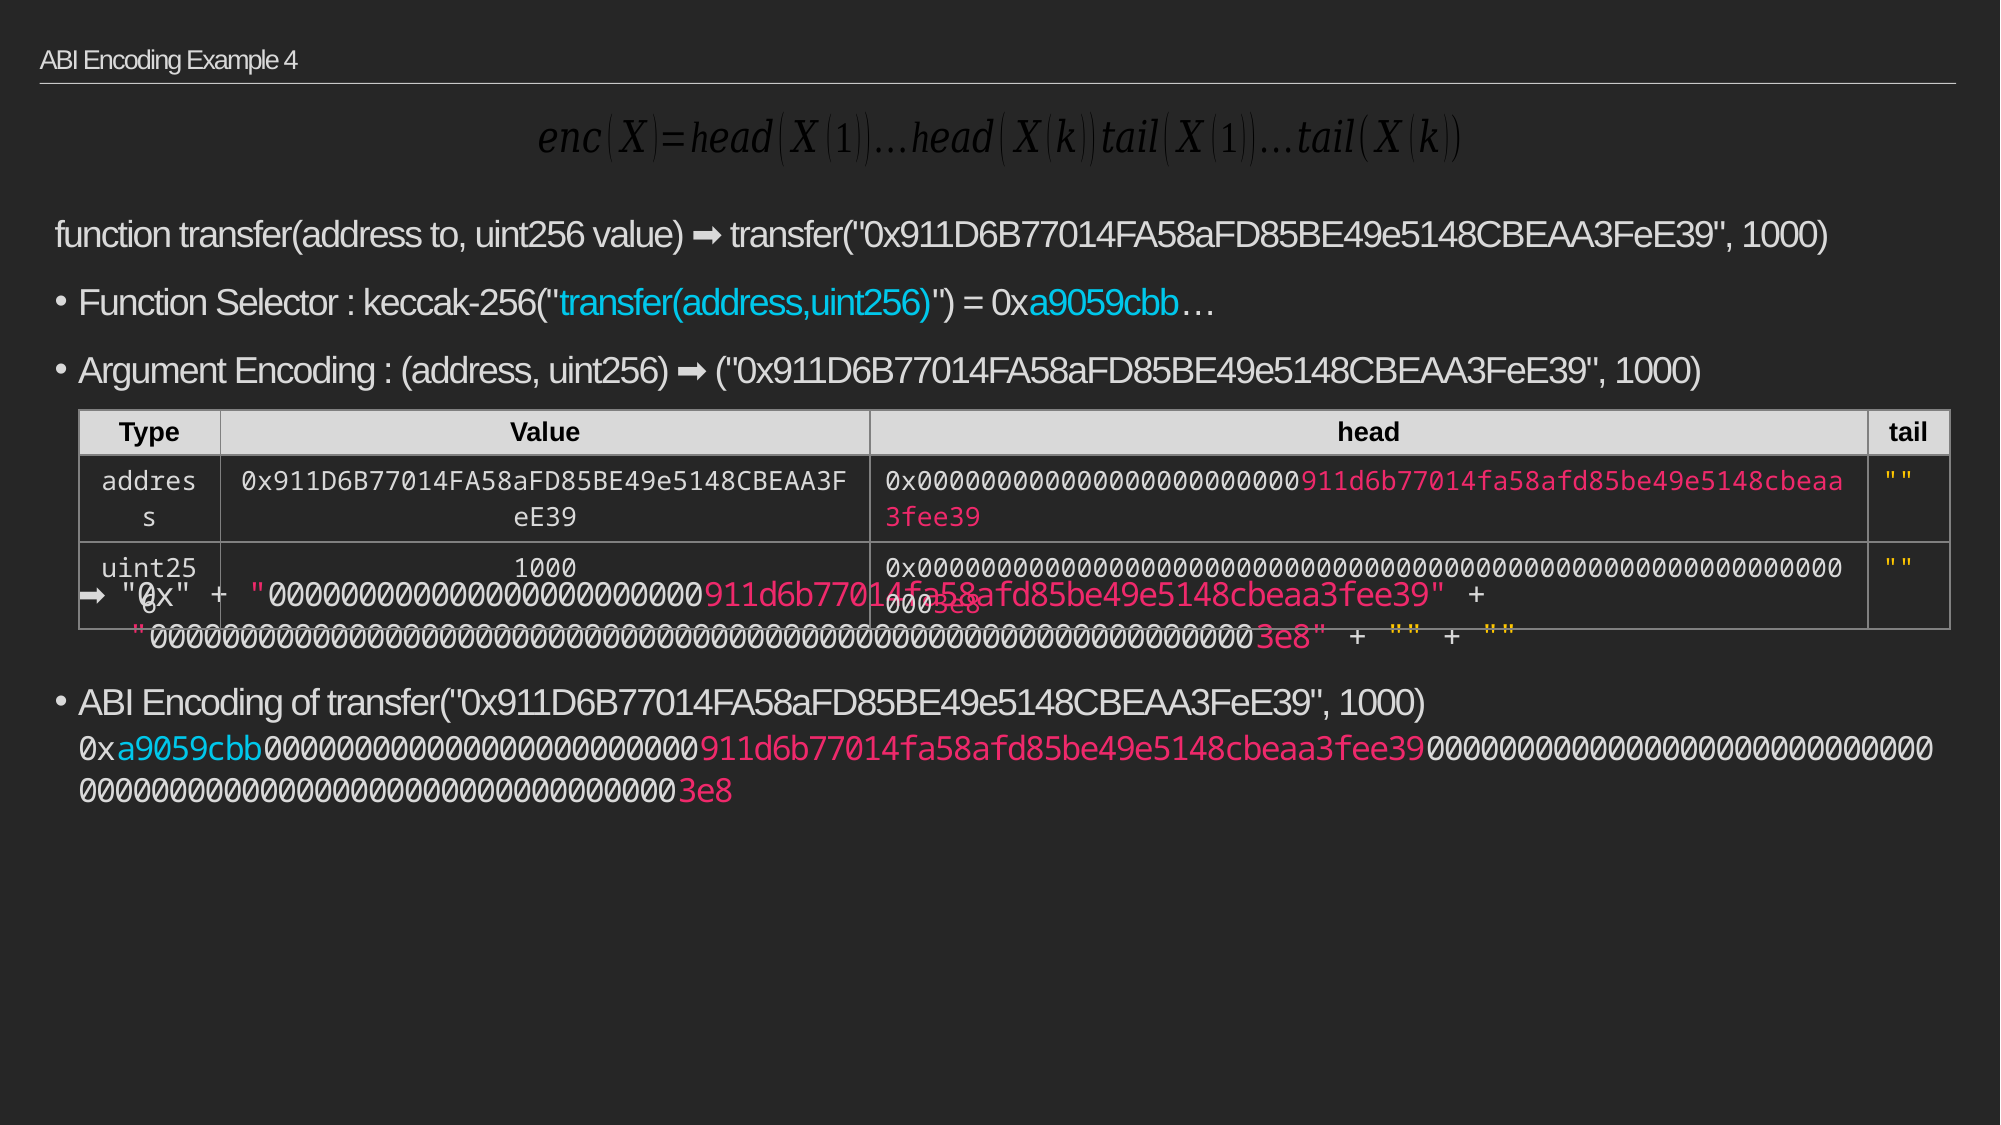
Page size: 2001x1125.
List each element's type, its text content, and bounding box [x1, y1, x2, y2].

list function transfer(address to, uint256 value) ➡ transfer("0x911D6B77014FA58aFD85BE49e5148CBEAA3FeE39", 1000) Function Selector : keccak-256("transfer(address,uint256)") = 0xa9059cbb… Argument Encoding : (address, uint256) ➡ ("0x911D6B77014FA58aFD85BE49e5148CBEAA3FeE39", 1000) ➡ "0x" + "000000000000000000000000911d6b77014fa58afd85be49e5148cbeaa3fee39" + "00000000000000000000000000000000000000000000000000000000000003e8" + "" + "" ABI Encoding of transfer("0x911D6B77014FA58aFD85BE49e5148CBEAA3FeE39", 1000) 0xa9059cbb000000000000000000000000911d6b77014fa58afd85be49e5148cbeaa3fee3900000000000000000000000000000000000000000000000000000000000003e8 [39, 134, 1957, 1106]
table_header Type [80, 411, 220, 454]
table_cell 1000 [221, 543, 869, 628]
table_header Value [221, 411, 869, 454]
title ABI Encoding Example 4 [39, 31, 1961, 84]
table_cell 0x00000000000000000000000000000000000000000000000000000000000003e8 [871, 543, 1867, 628]
table_cell "" [1869, 456, 1949, 541]
table_cell "" [1869, 543, 1949, 628]
table_cell uint256 [80, 543, 220, 628]
table_cell 0x000000000000000000000000911d6b77014fa58afd85be49e5148cbeaa3fee39 [871, 456, 1867, 541]
table_cell 0x911D6B77014FA58aFD85BE49e5148CBEAA3FeE39 [221, 456, 869, 541]
table_header tail [1869, 411, 1949, 454]
table_header head [871, 411, 1867, 454]
table_cell address [80, 456, 220, 541]
